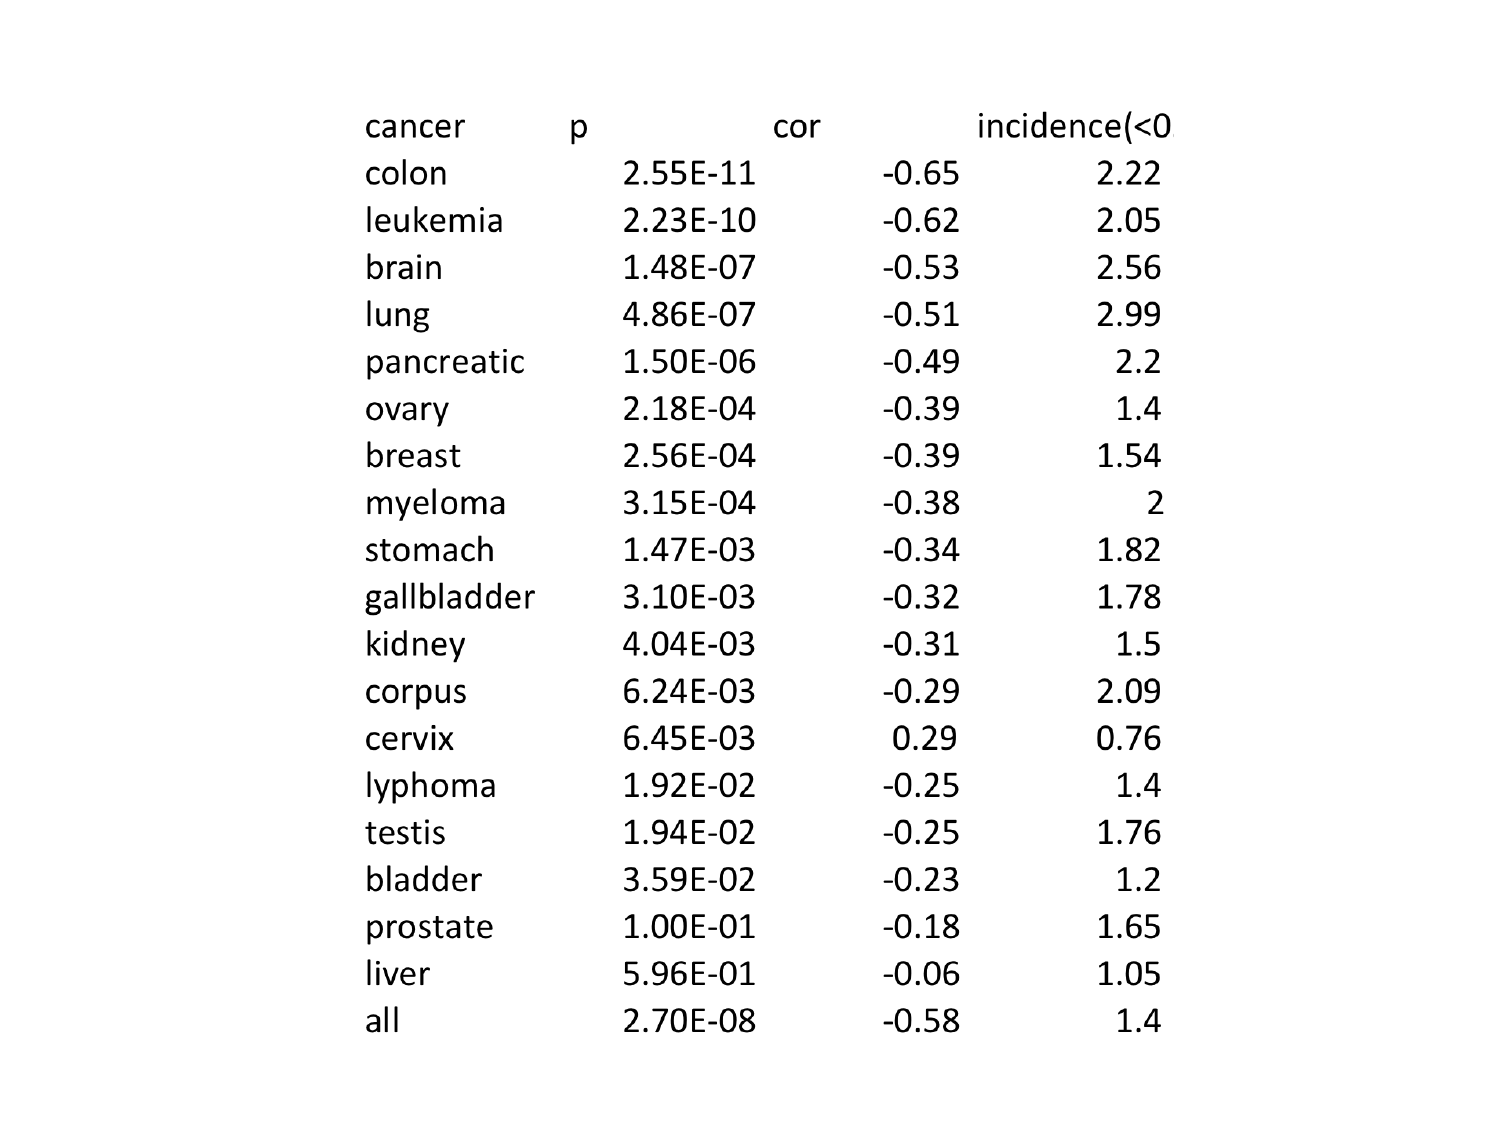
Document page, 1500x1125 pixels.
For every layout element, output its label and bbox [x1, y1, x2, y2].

text_box [355, 101, 1175, 1046]
